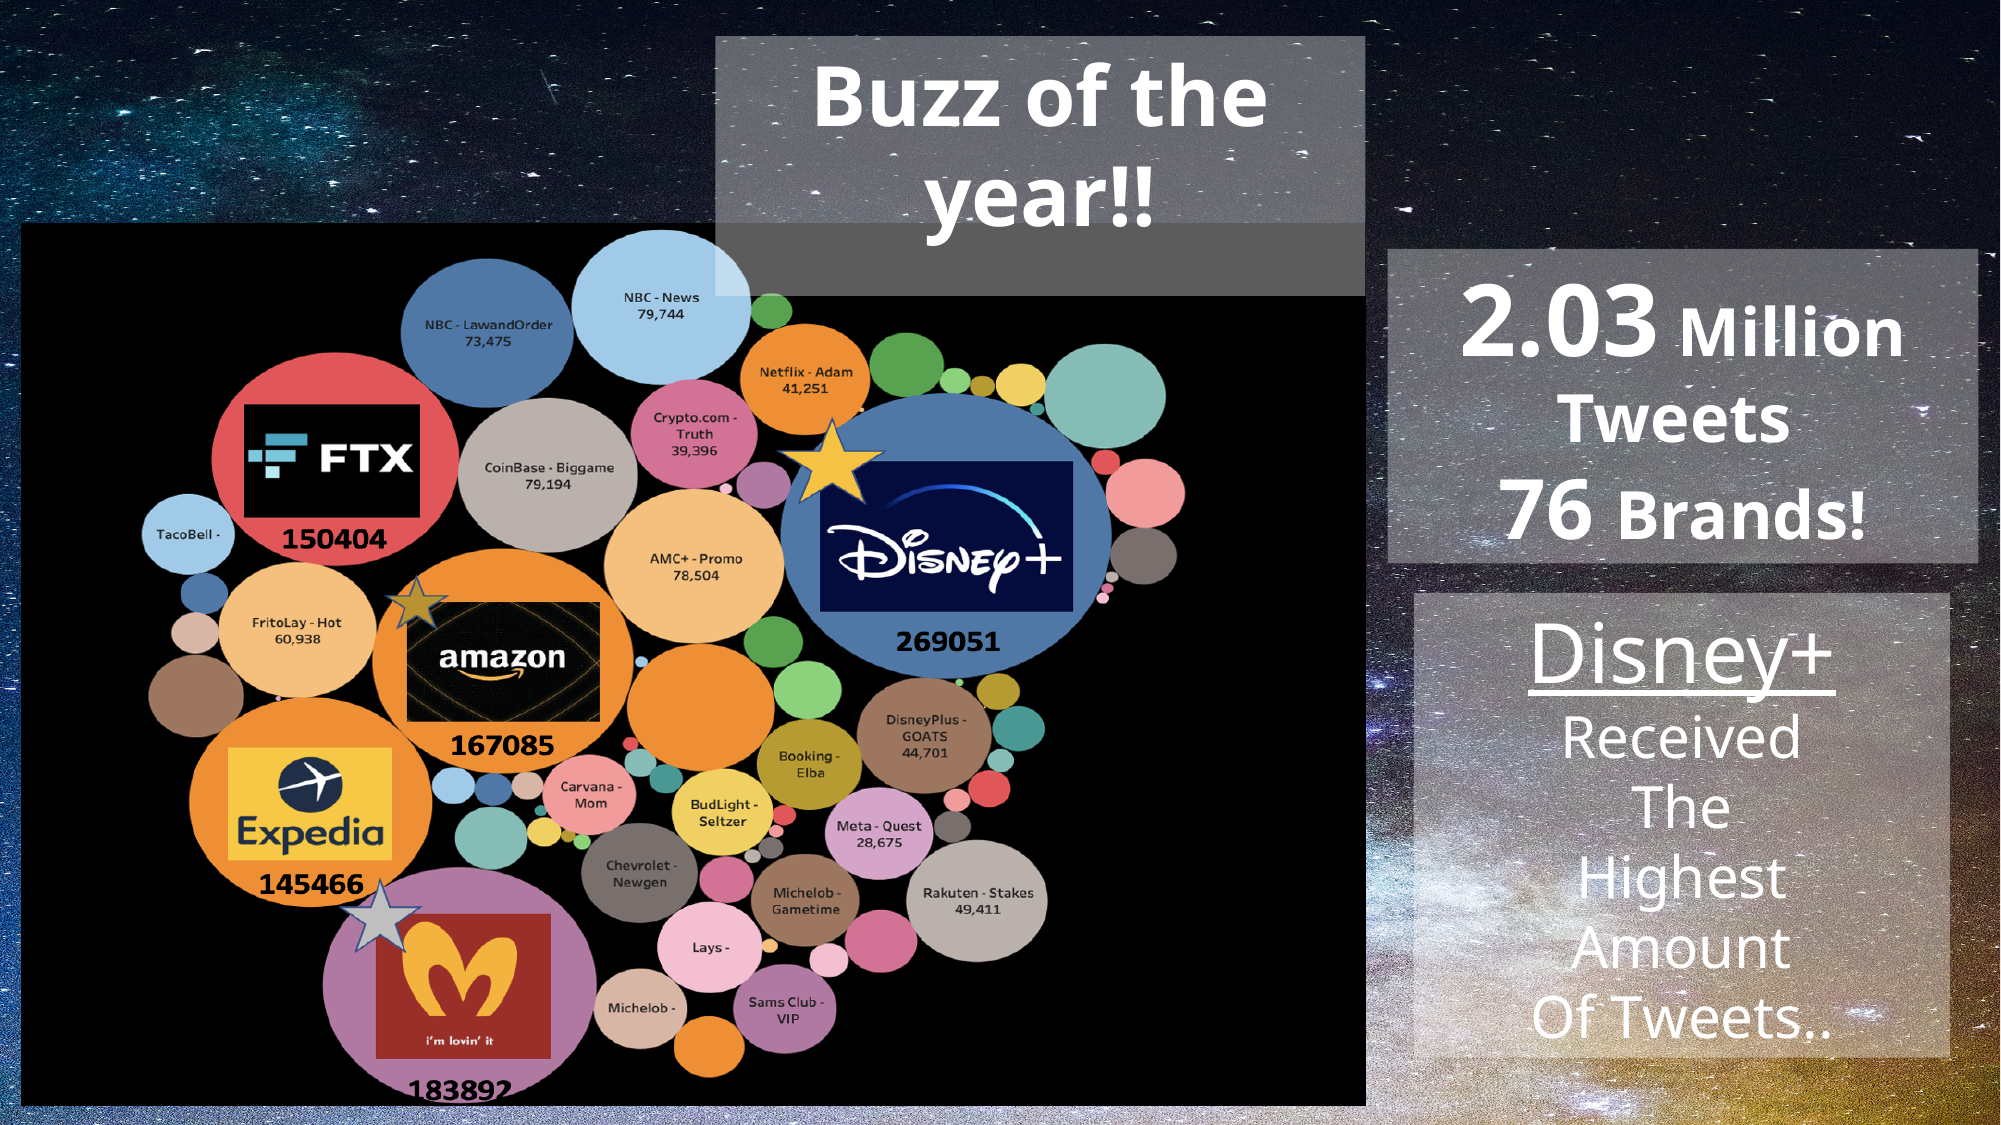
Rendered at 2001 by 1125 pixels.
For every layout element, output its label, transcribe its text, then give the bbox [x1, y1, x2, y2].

picture [0, 0, 2001, 1125]
text_box 2.03 Million Tweets 76 Brands! [1387, 248, 1979, 564]
text_box Buzz of the year!! [715, 36, 1366, 223]
text_box Disney+ Received The Highest Amount Of Tweets.. [1413, 592, 1950, 1058]
